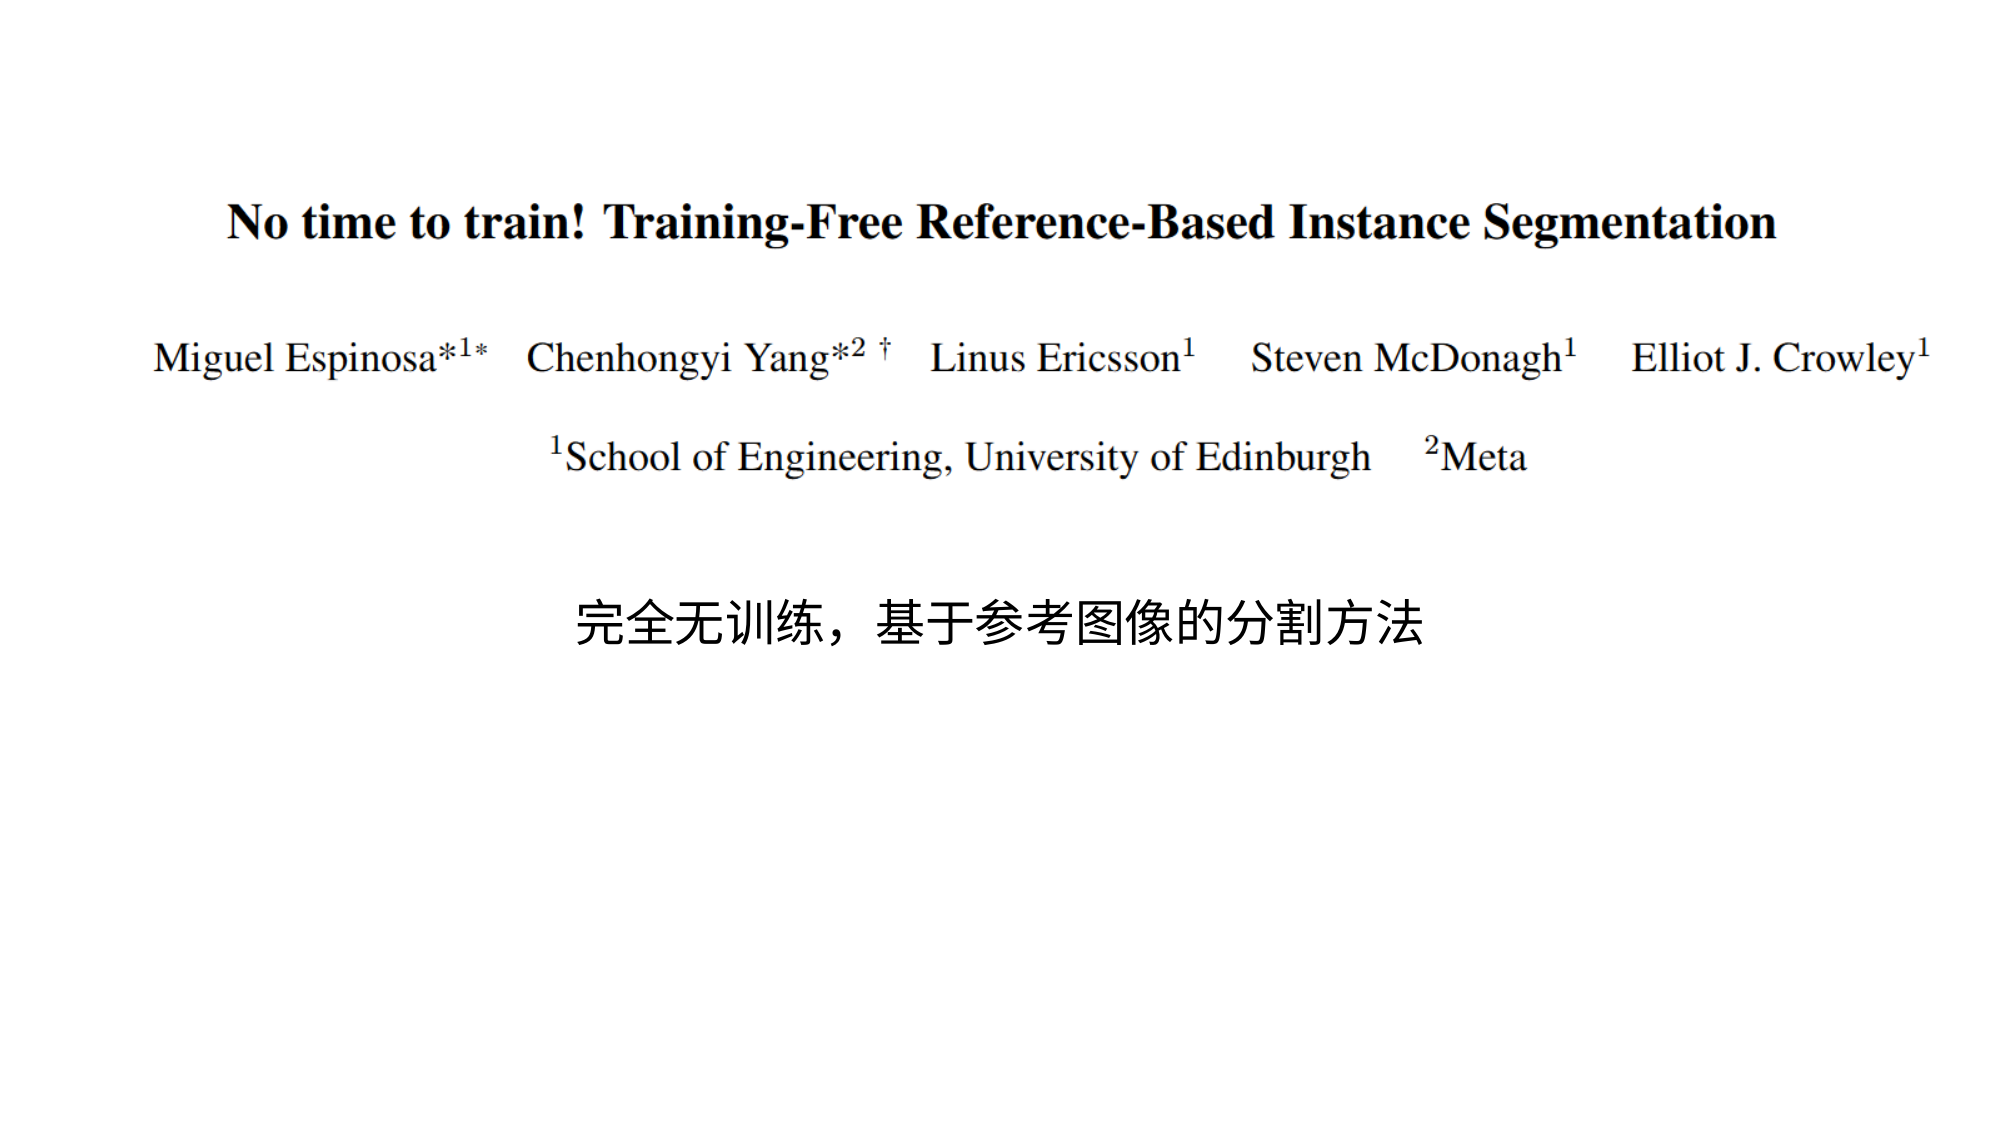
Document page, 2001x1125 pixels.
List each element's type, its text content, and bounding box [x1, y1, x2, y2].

picture [83, 93, 1991, 563]
subtitle 完全无训练，基于参考图像的分割方法 [249, 590, 1750, 863]
